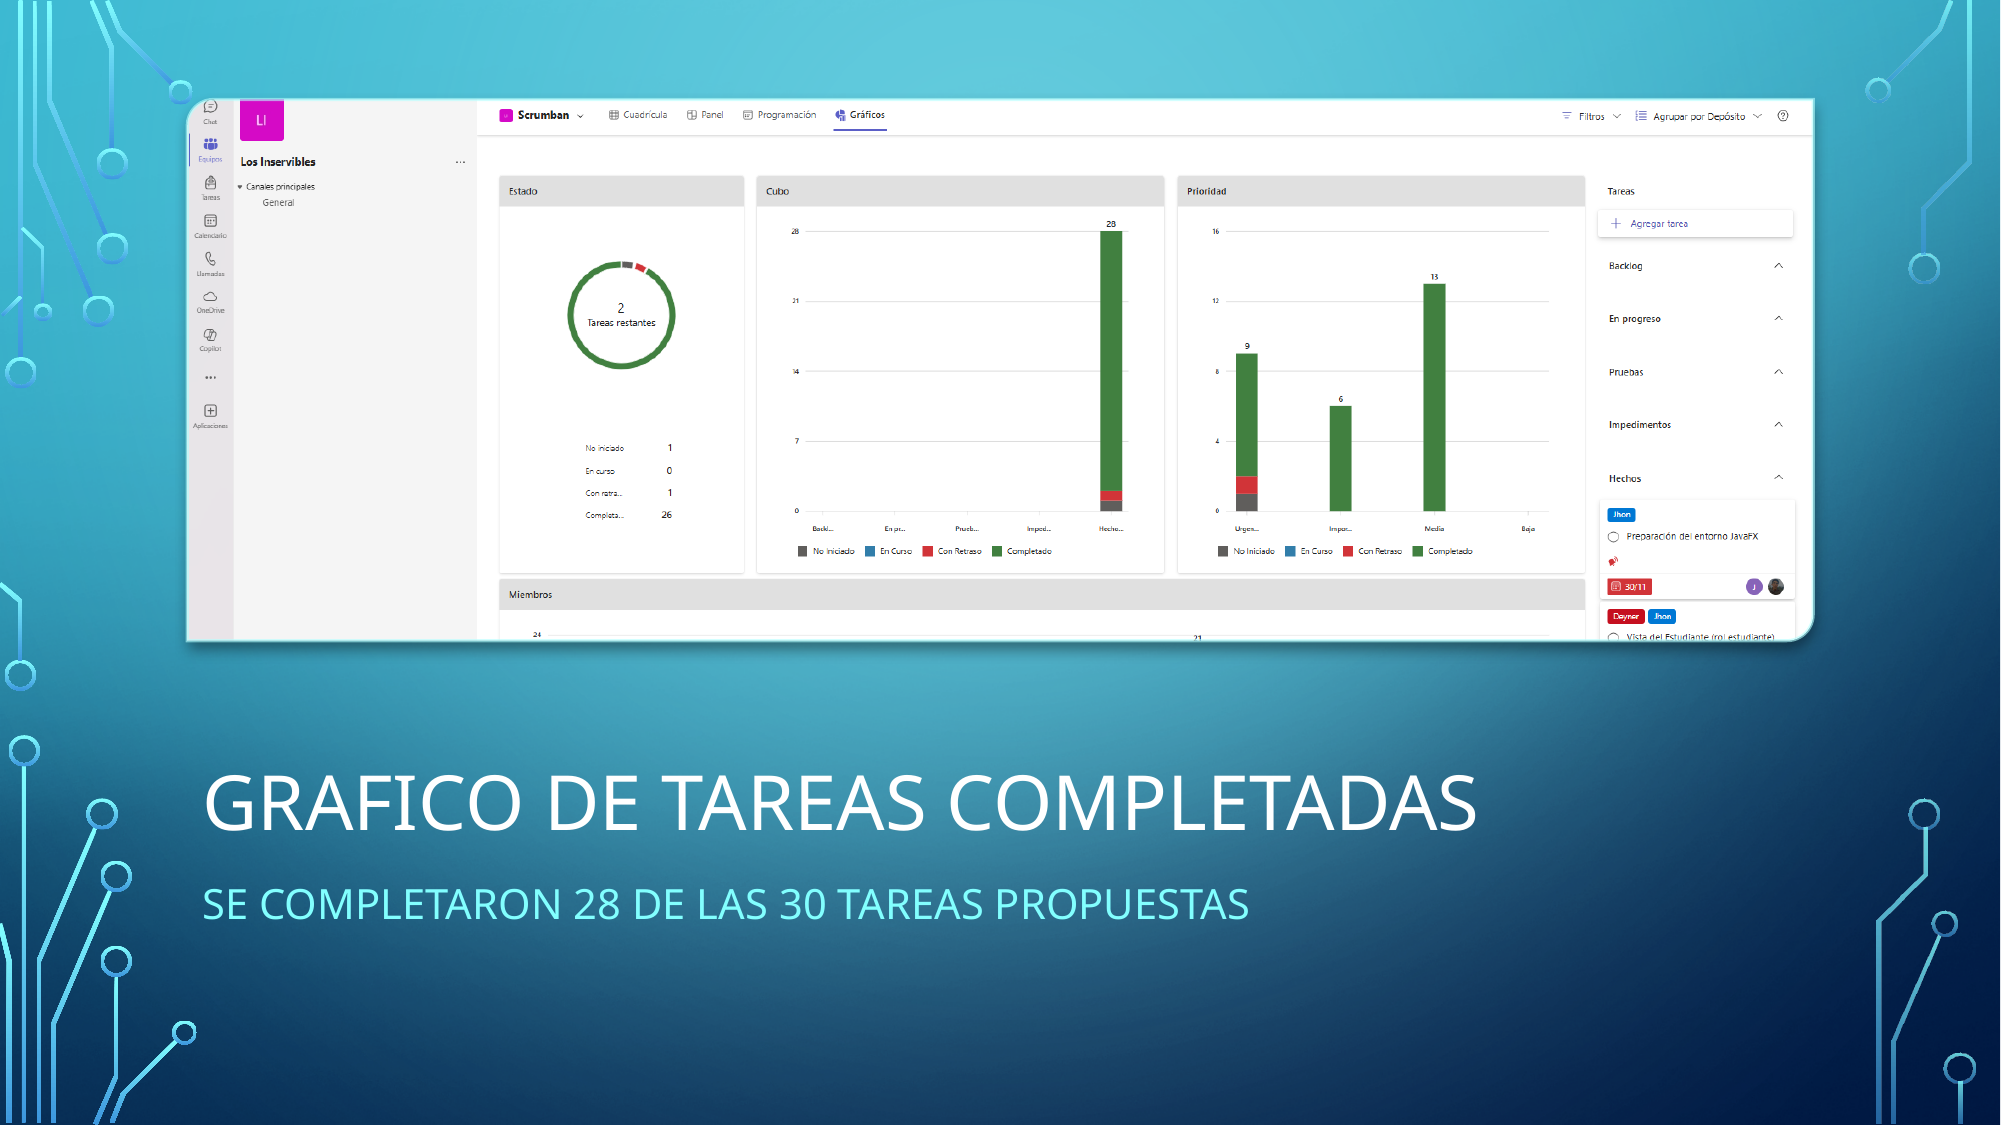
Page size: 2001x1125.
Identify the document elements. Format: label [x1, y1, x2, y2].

text_box [199, 0, 2000, 1125]
text_box [1863, 0, 1976, 1124]
text_box [0, 0, 199, 1125]
list [186, 99, 1814, 641]
